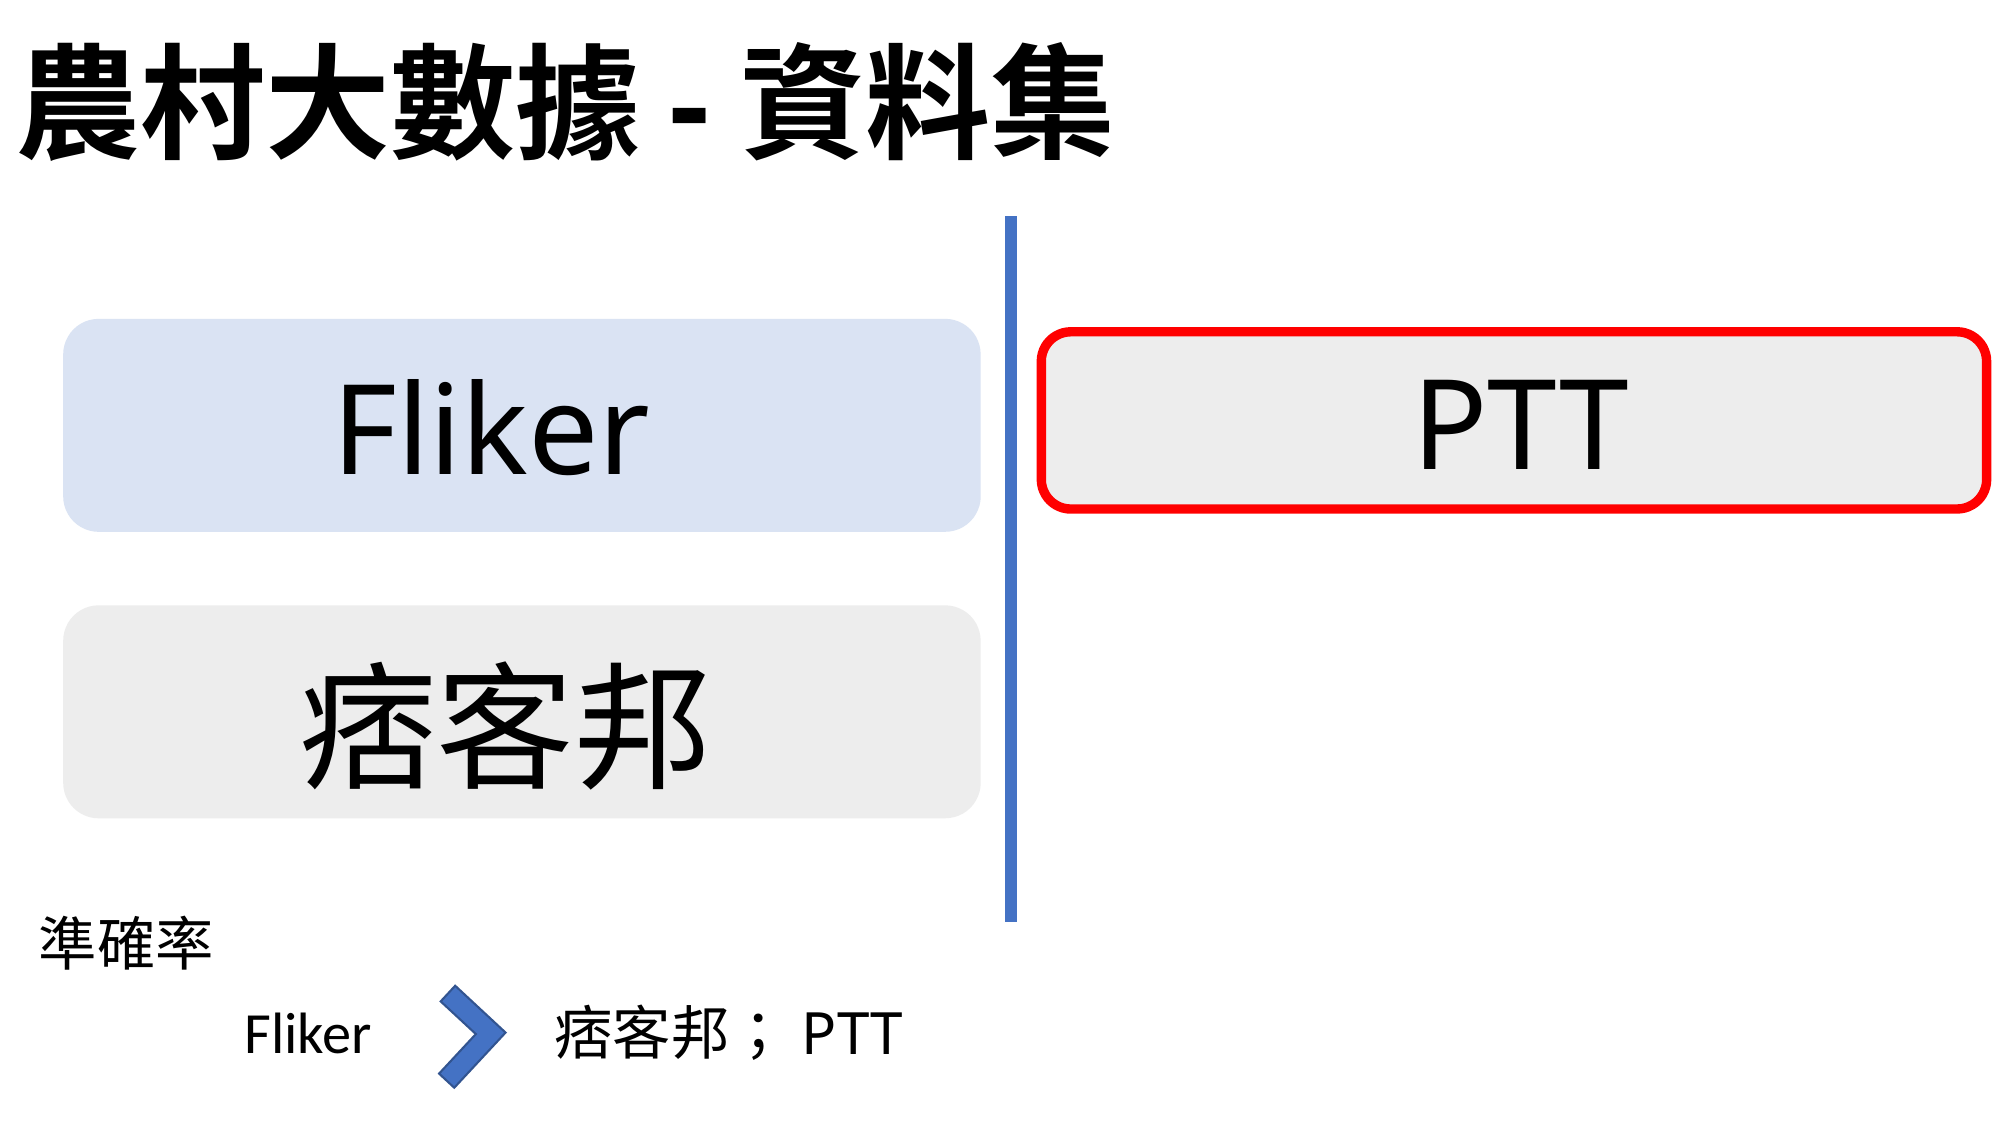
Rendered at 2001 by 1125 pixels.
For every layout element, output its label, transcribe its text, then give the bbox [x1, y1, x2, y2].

text_box [62, 604, 982, 820]
text_box [62, 317, 982, 533]
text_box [1041, 331, 1987, 510]
text_box 痞客邦；PTT [540, 988, 918, 1074]
text_box Fliker [229, 987, 387, 1073]
text_box [437, 984, 508, 1090]
text_box 痞客邦 [284, 633, 727, 813]
title 農村大數據-資料集 [0, 0, 1725, 218]
text_box 準確率 [24, 900, 229, 985]
text_box Fliker [317, 342, 666, 508]
